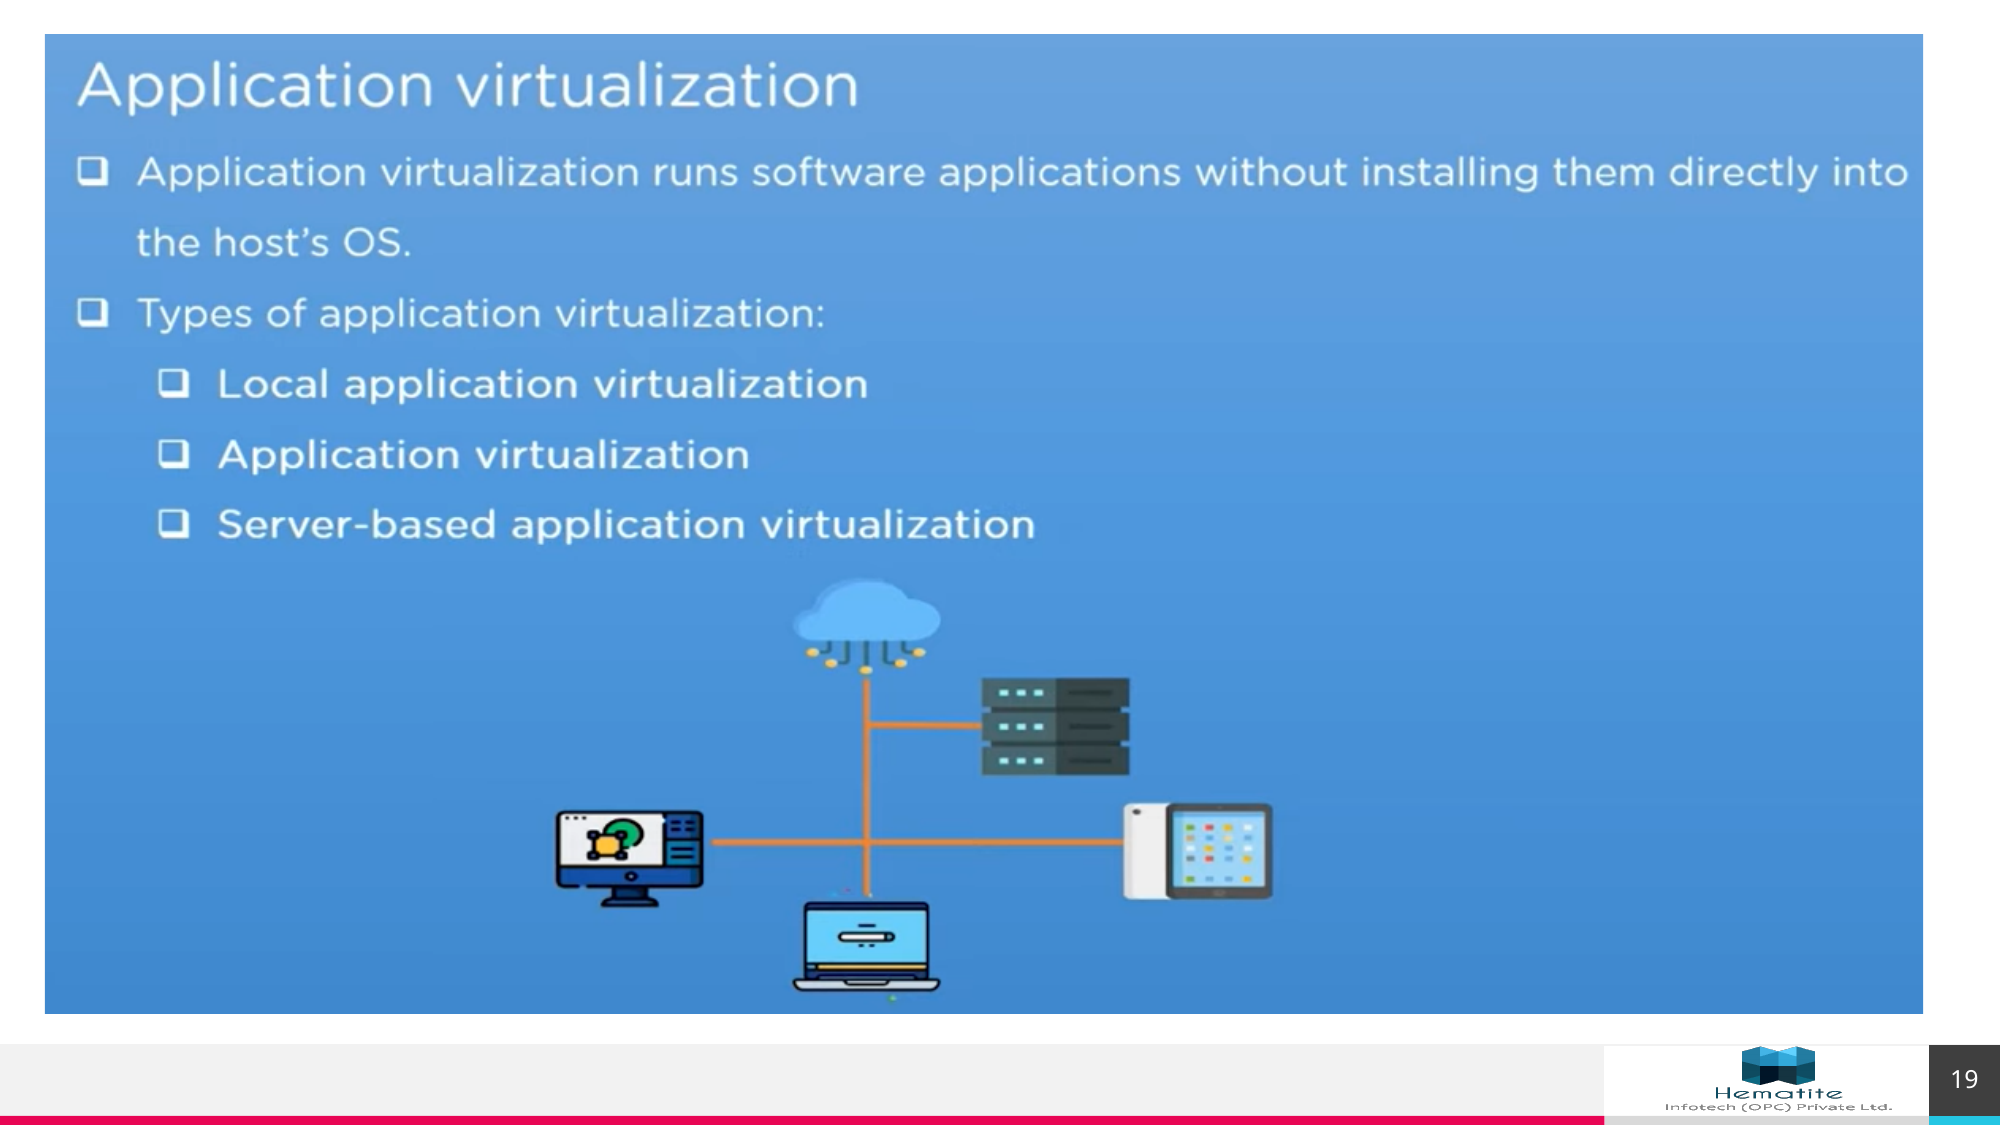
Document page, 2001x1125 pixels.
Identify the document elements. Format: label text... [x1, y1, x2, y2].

slide_number 19 [1929, 1045, 2000, 1116]
picture [1645, 1043, 1907, 1115]
picture [44, 33, 1924, 1014]
